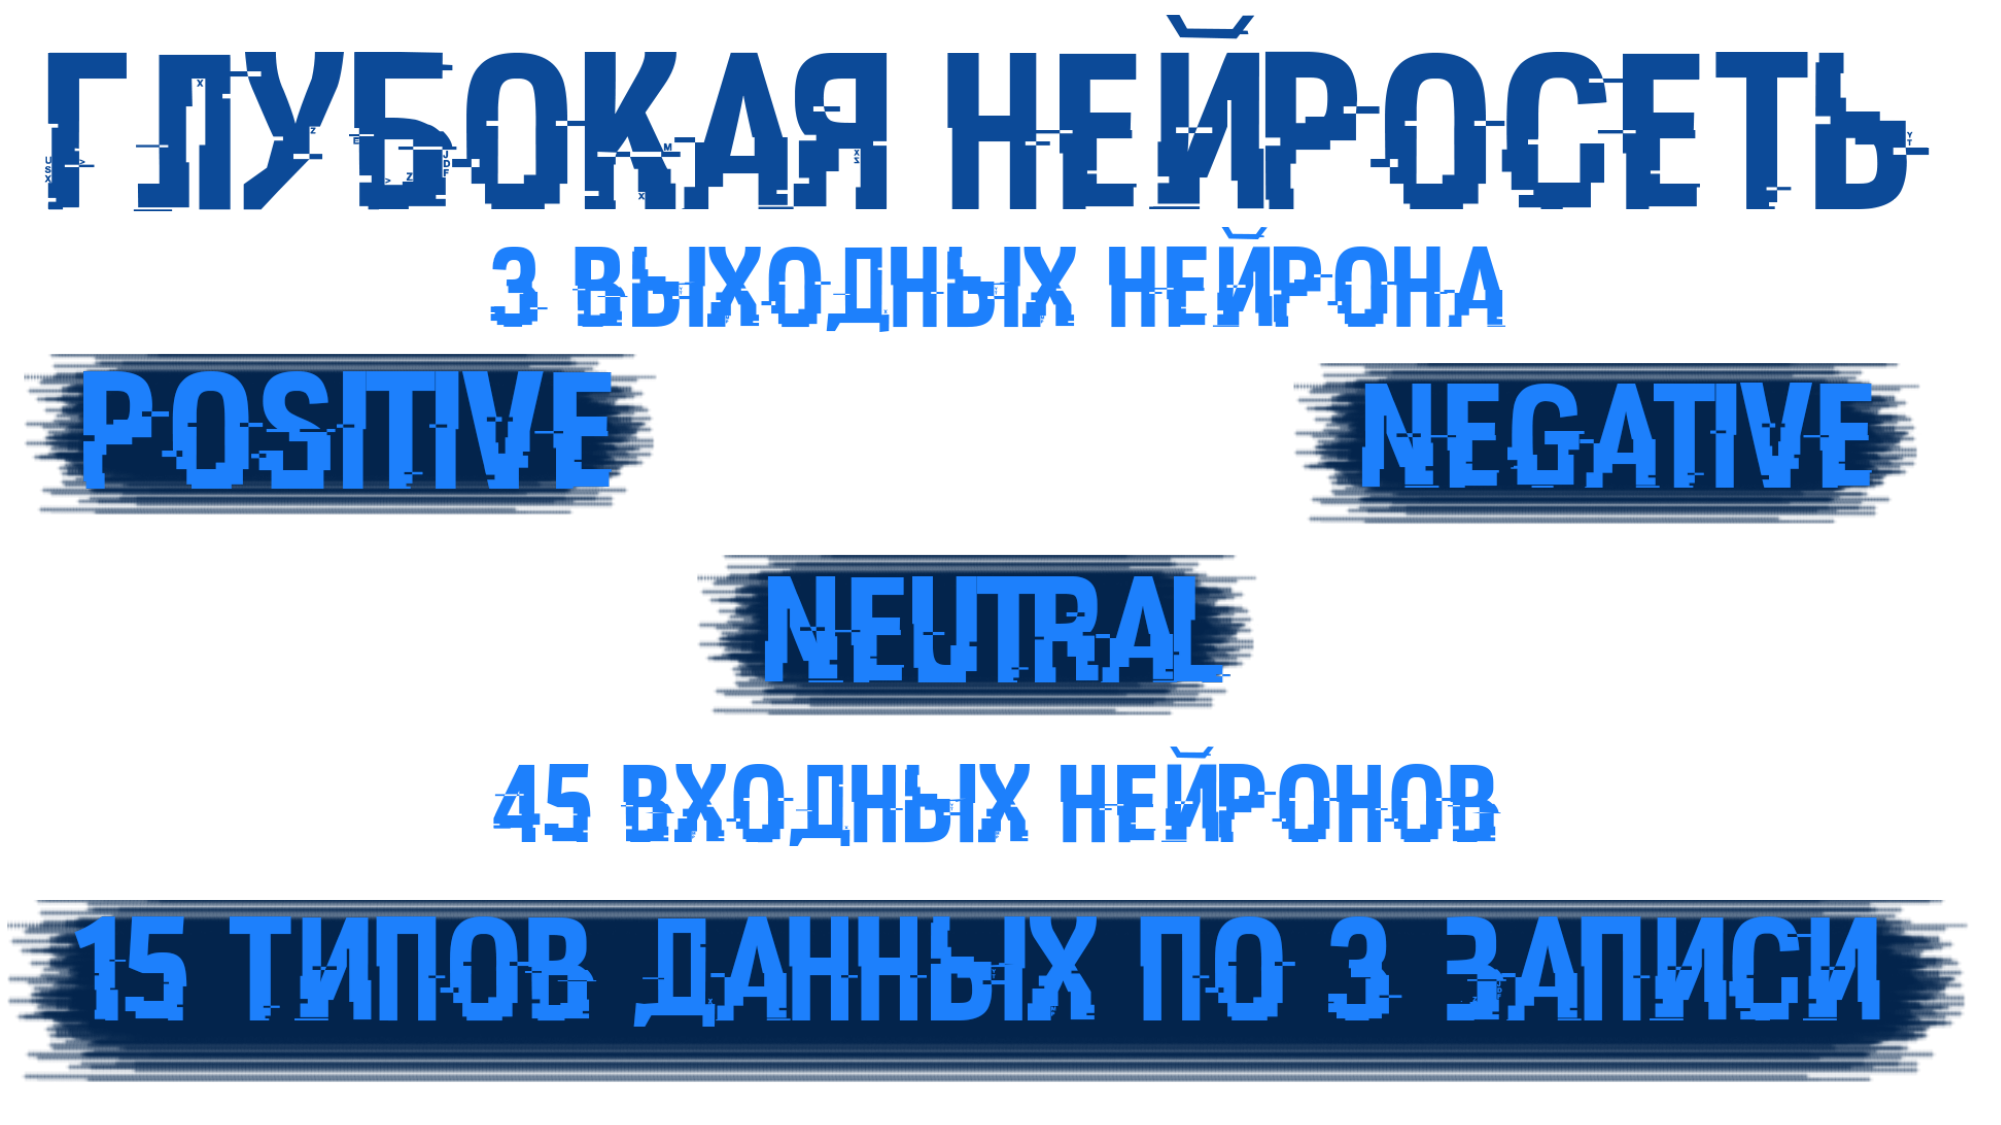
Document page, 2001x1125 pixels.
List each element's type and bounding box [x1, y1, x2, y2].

list [0, 0, 1977, 1106]
